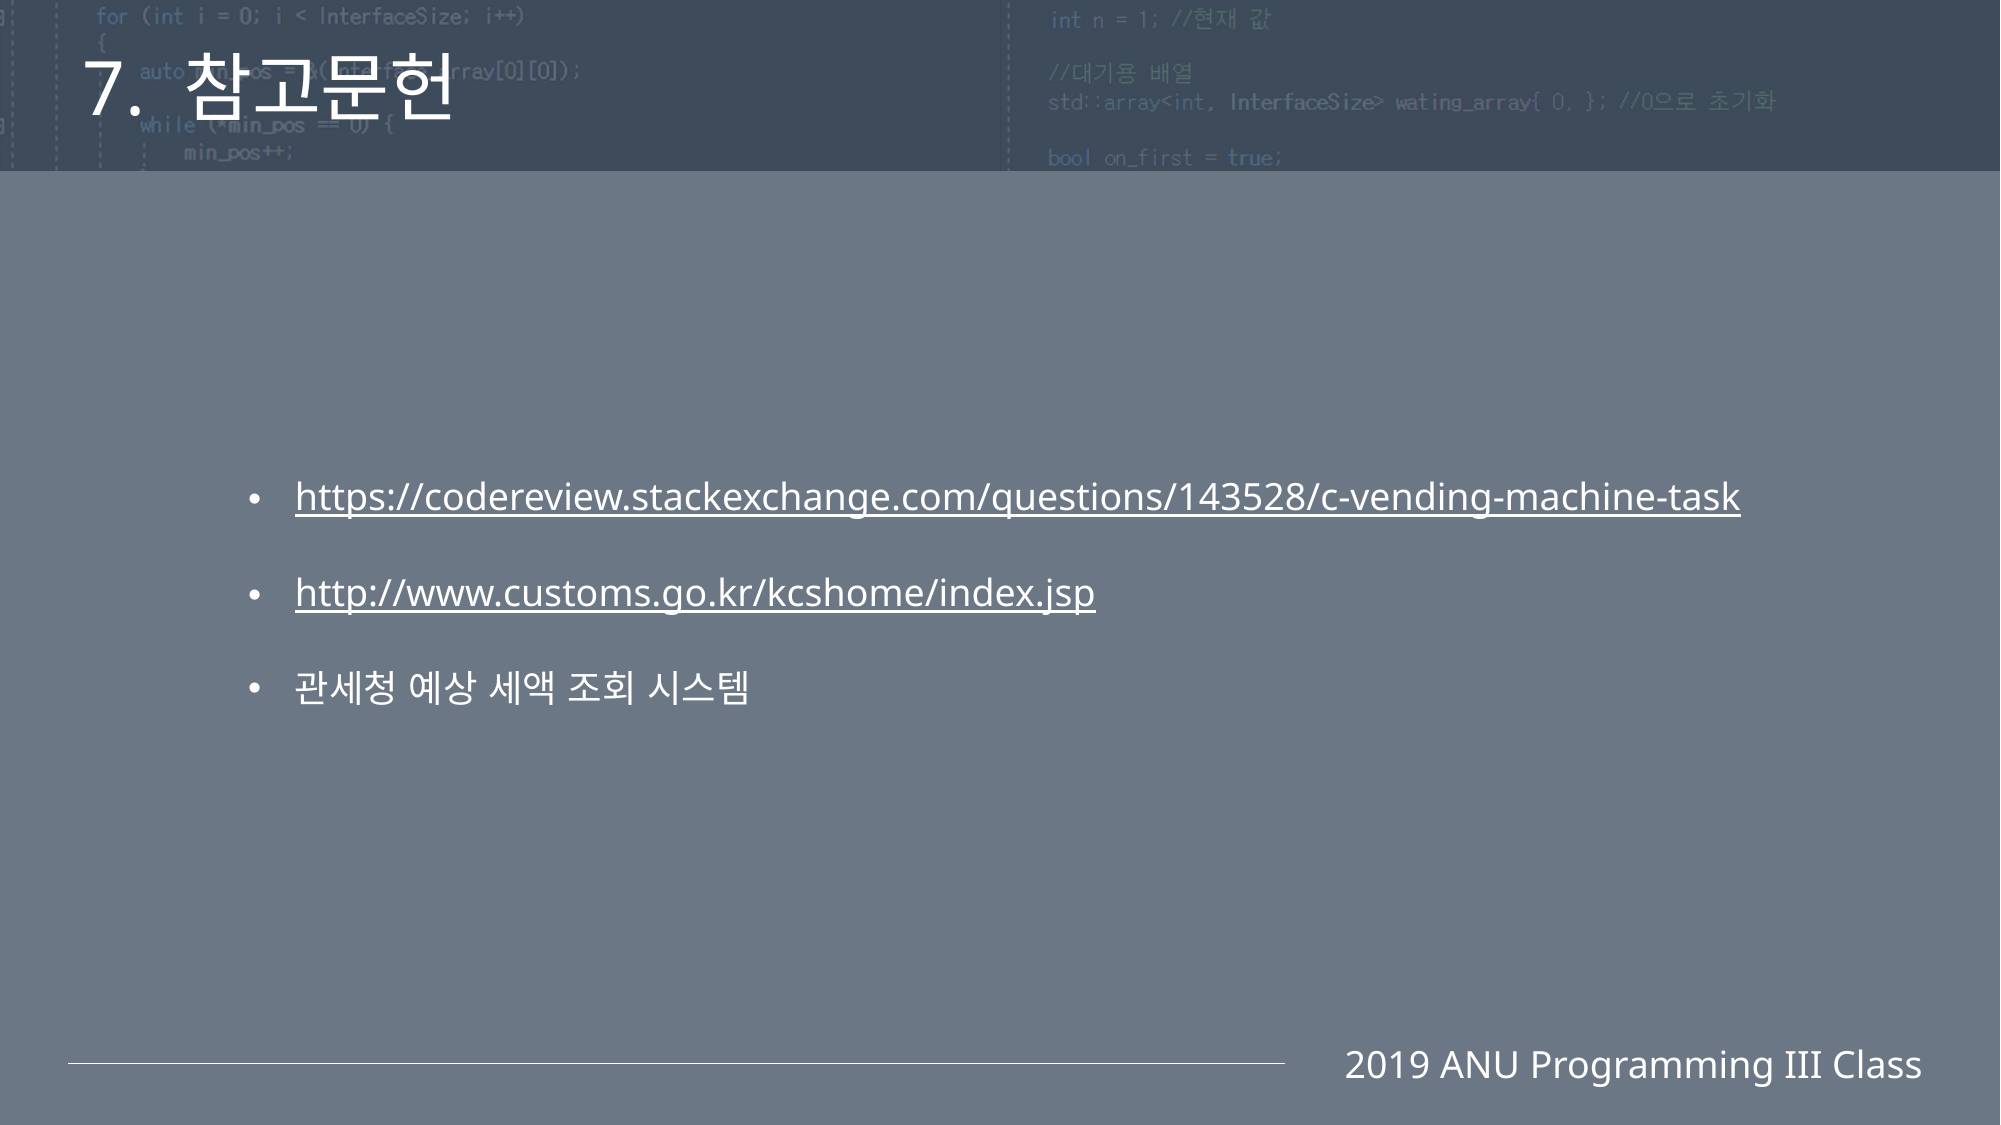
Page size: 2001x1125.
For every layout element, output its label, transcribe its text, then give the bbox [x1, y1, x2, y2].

text_box 2019 ANU Programming III Class [1285, 1033, 1983, 1094]
text_box [0, 171, 2000, 1125]
text_box https://codereview.stackexchange.com/questions/143528/c-vending-machine-task http://www.customs.go.kr/kcshome/index.jsp 관세청 예상 세액 조회 시스템 [233, 465, 1767, 718]
picture [0, 0, 2000, 171]
